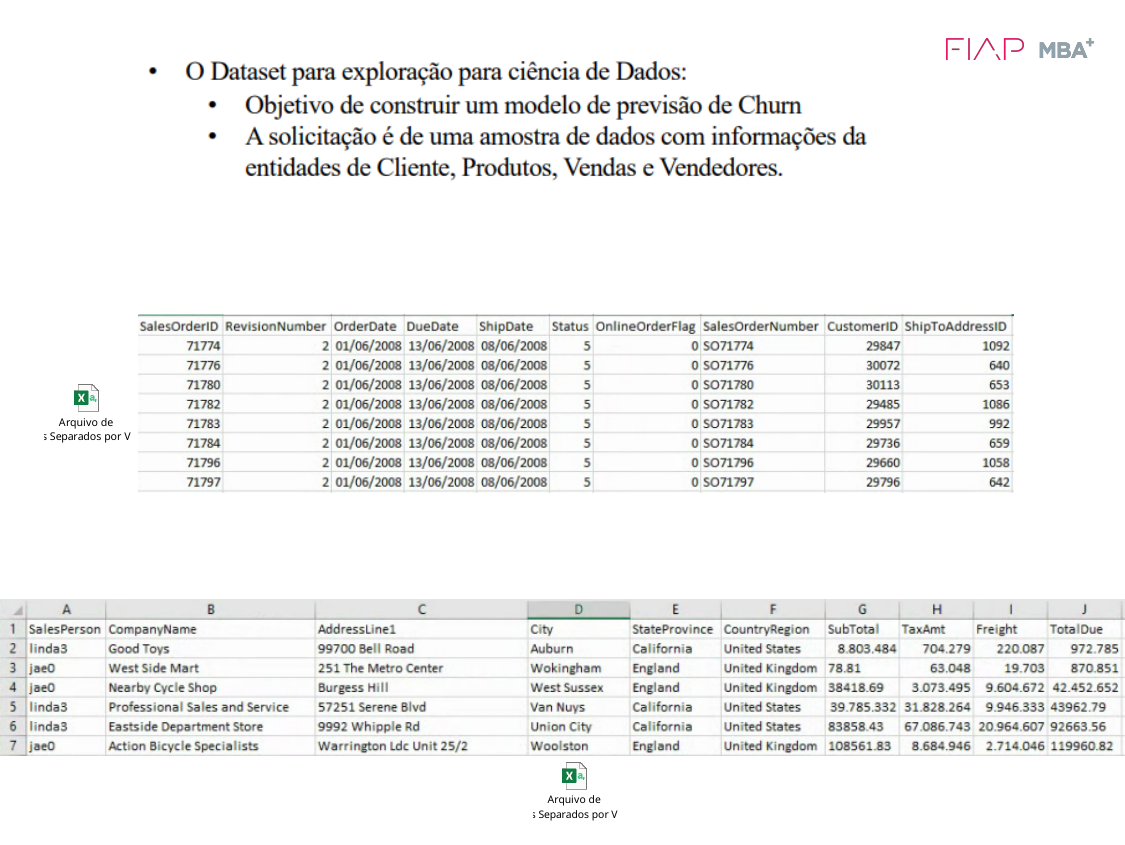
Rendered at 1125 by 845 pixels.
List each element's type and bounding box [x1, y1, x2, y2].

picture [137, 55, 893, 197]
text_box [533, 761, 618, 836]
picture [0, 599, 1125, 757]
picture [137, 314, 1014, 494]
picture [946, 38, 1024, 60]
picture [1039, 36, 1095, 59]
text_box [44, 382, 131, 458]
